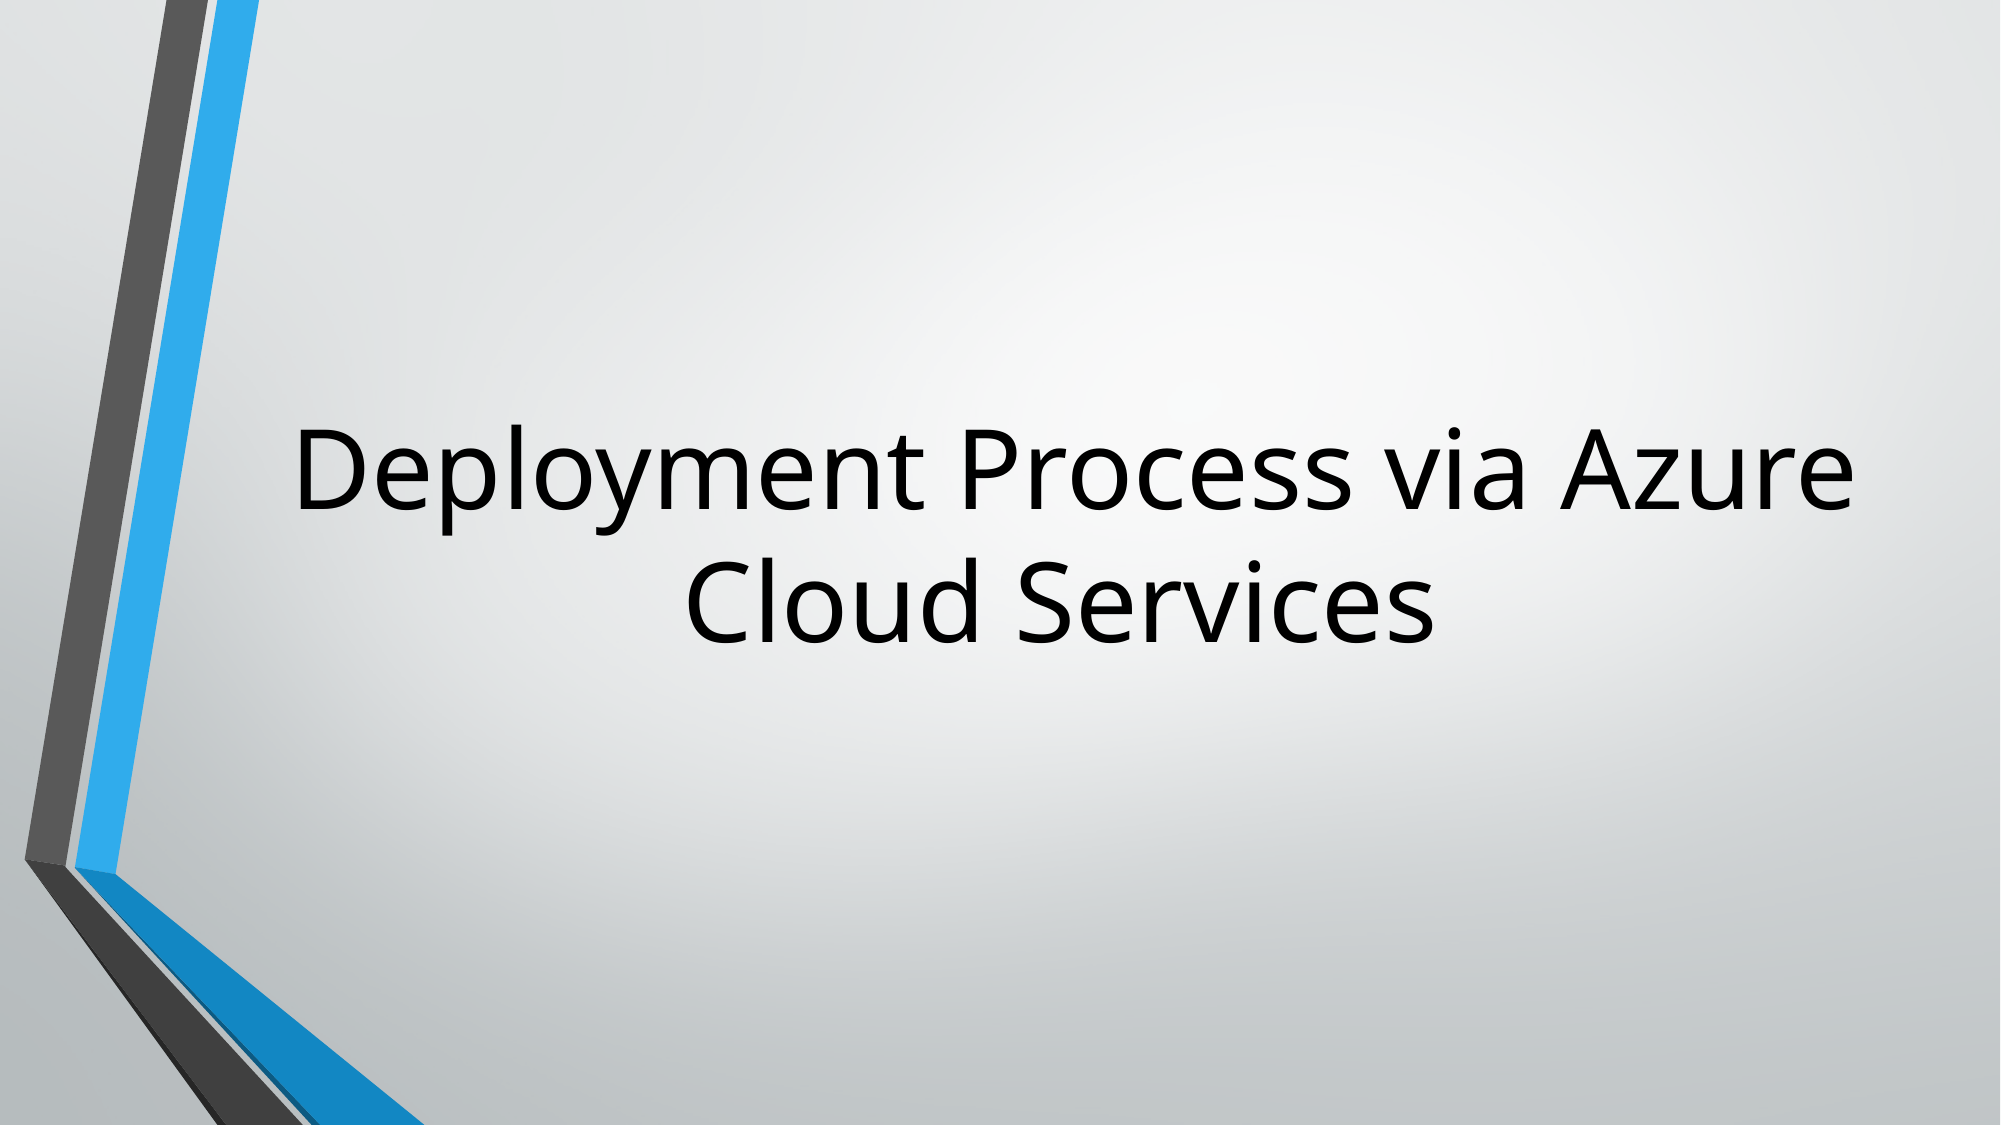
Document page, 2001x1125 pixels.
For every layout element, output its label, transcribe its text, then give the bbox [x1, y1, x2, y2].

title Deployment Process via Azure Cloud Services [253, 387, 1897, 676]
